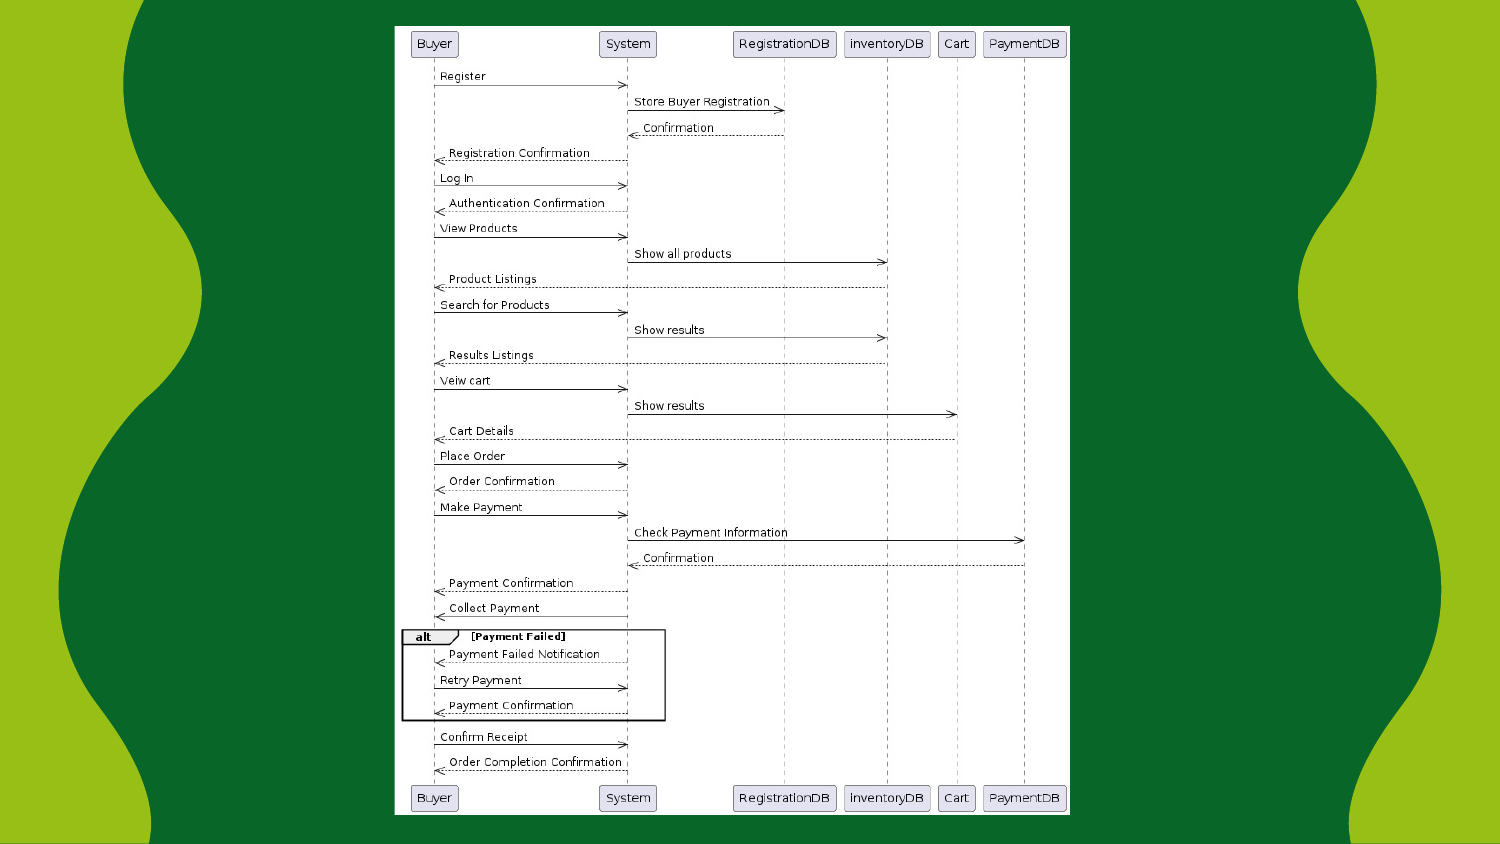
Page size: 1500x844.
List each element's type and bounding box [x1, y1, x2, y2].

picture [394, 25, 1075, 819]
